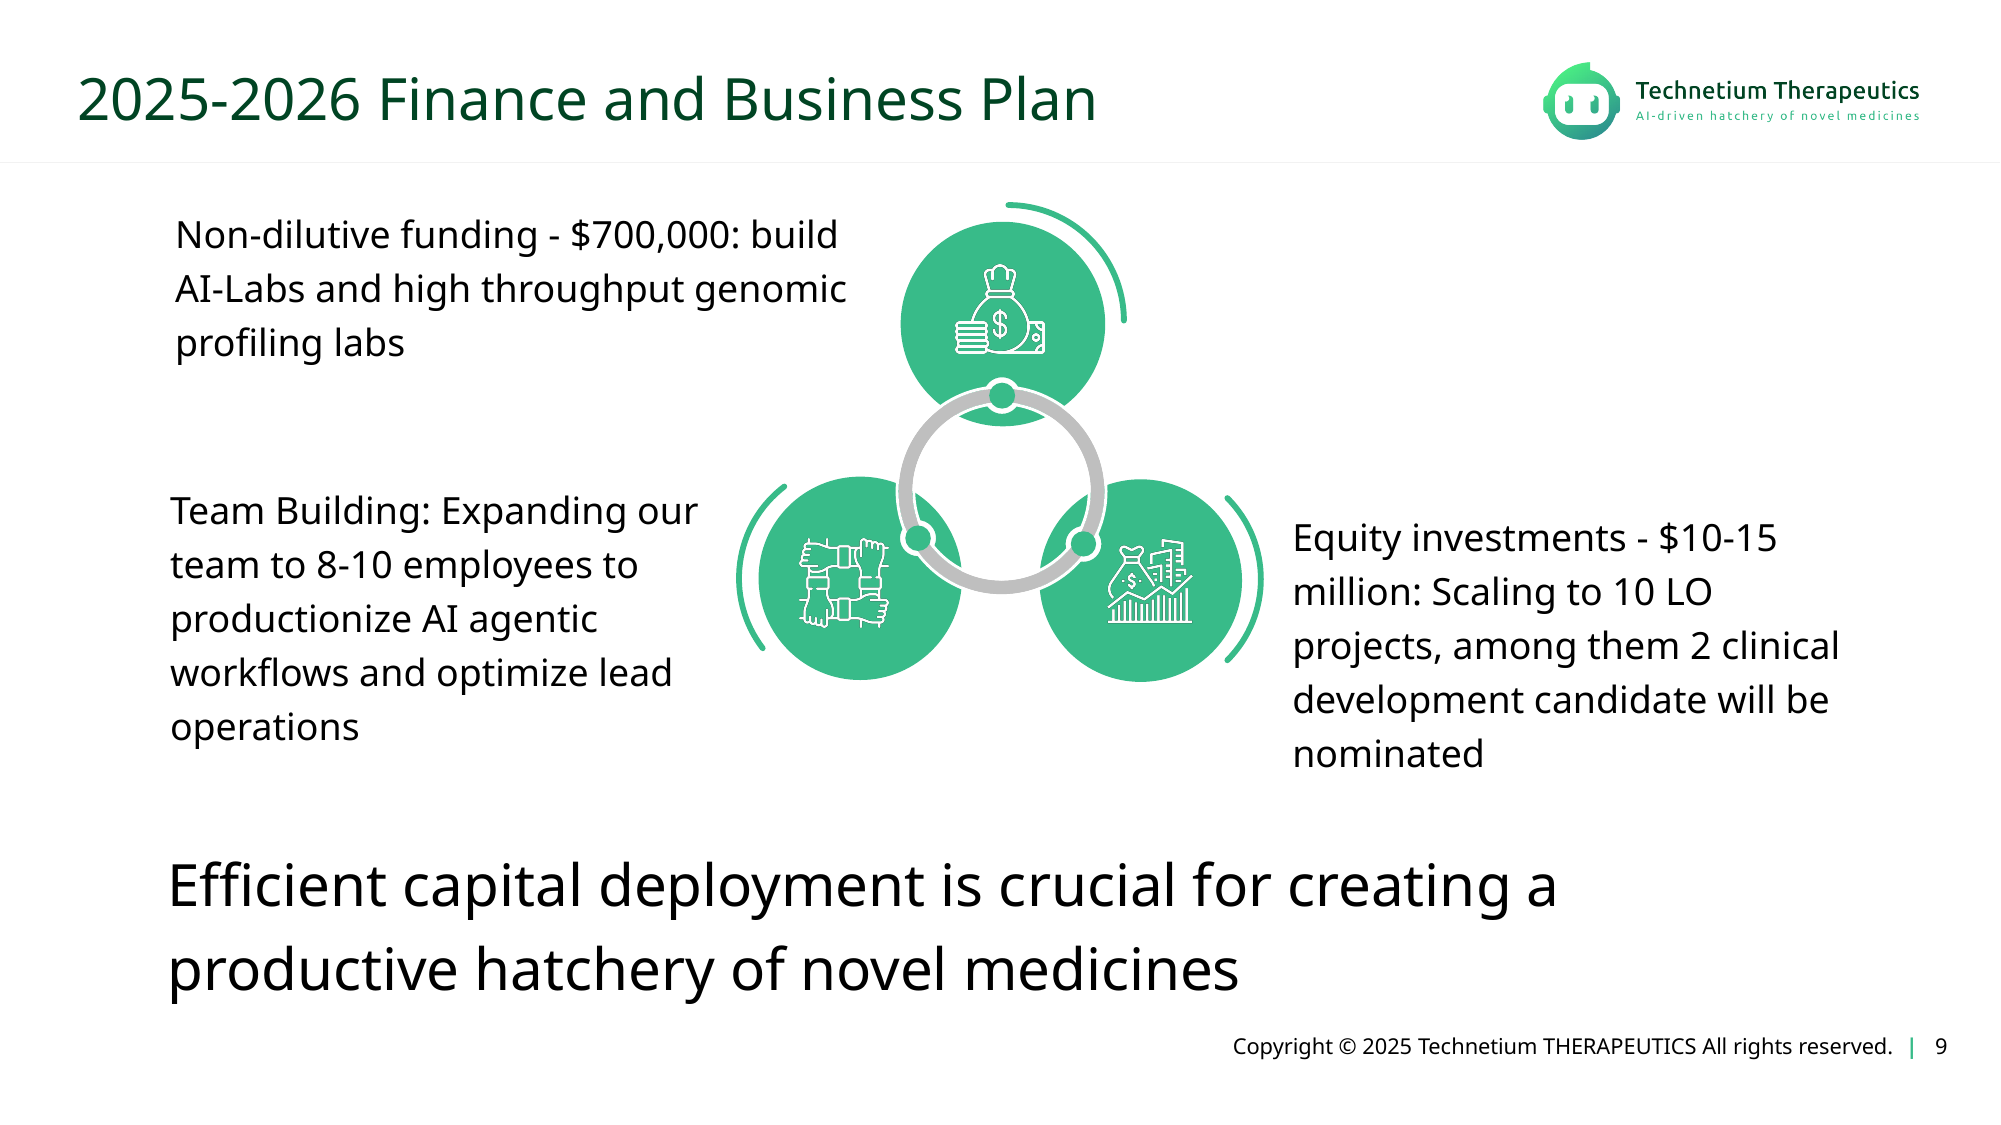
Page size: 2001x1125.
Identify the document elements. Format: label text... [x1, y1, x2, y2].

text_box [735, 201, 1265, 683]
text_box Team Building: Expanding our team to 8-10 employees to productionize AI agentic workflows and optimize lead operations [155, 470, 767, 756]
picture [1104, 535, 1195, 626]
text_box Efficient capital deployment is crucial for creating a productive hatchery of novel medicines [152, 826, 1848, 1010]
picture [954, 264, 1045, 355]
slide_number Copyright © 2025 Technetium THERAPEUTICS All rights reserved. | 9 [1127, 1008, 1963, 1087]
text_box Non-dilutive funding - $700,000: build AI-Labs and high throughput genomic profiling labs [160, 194, 866, 372]
picture [799, 537, 890, 628]
text_box Equity investments - $10-15 million: Scaling to 10 LO projects, among them 2 clinical development candidate will be nominated [1277, 497, 1889, 783]
picture [1543, 62, 1919, 140]
title 2025-2026 Finance and Business Plan [62, 40, 1527, 163]
